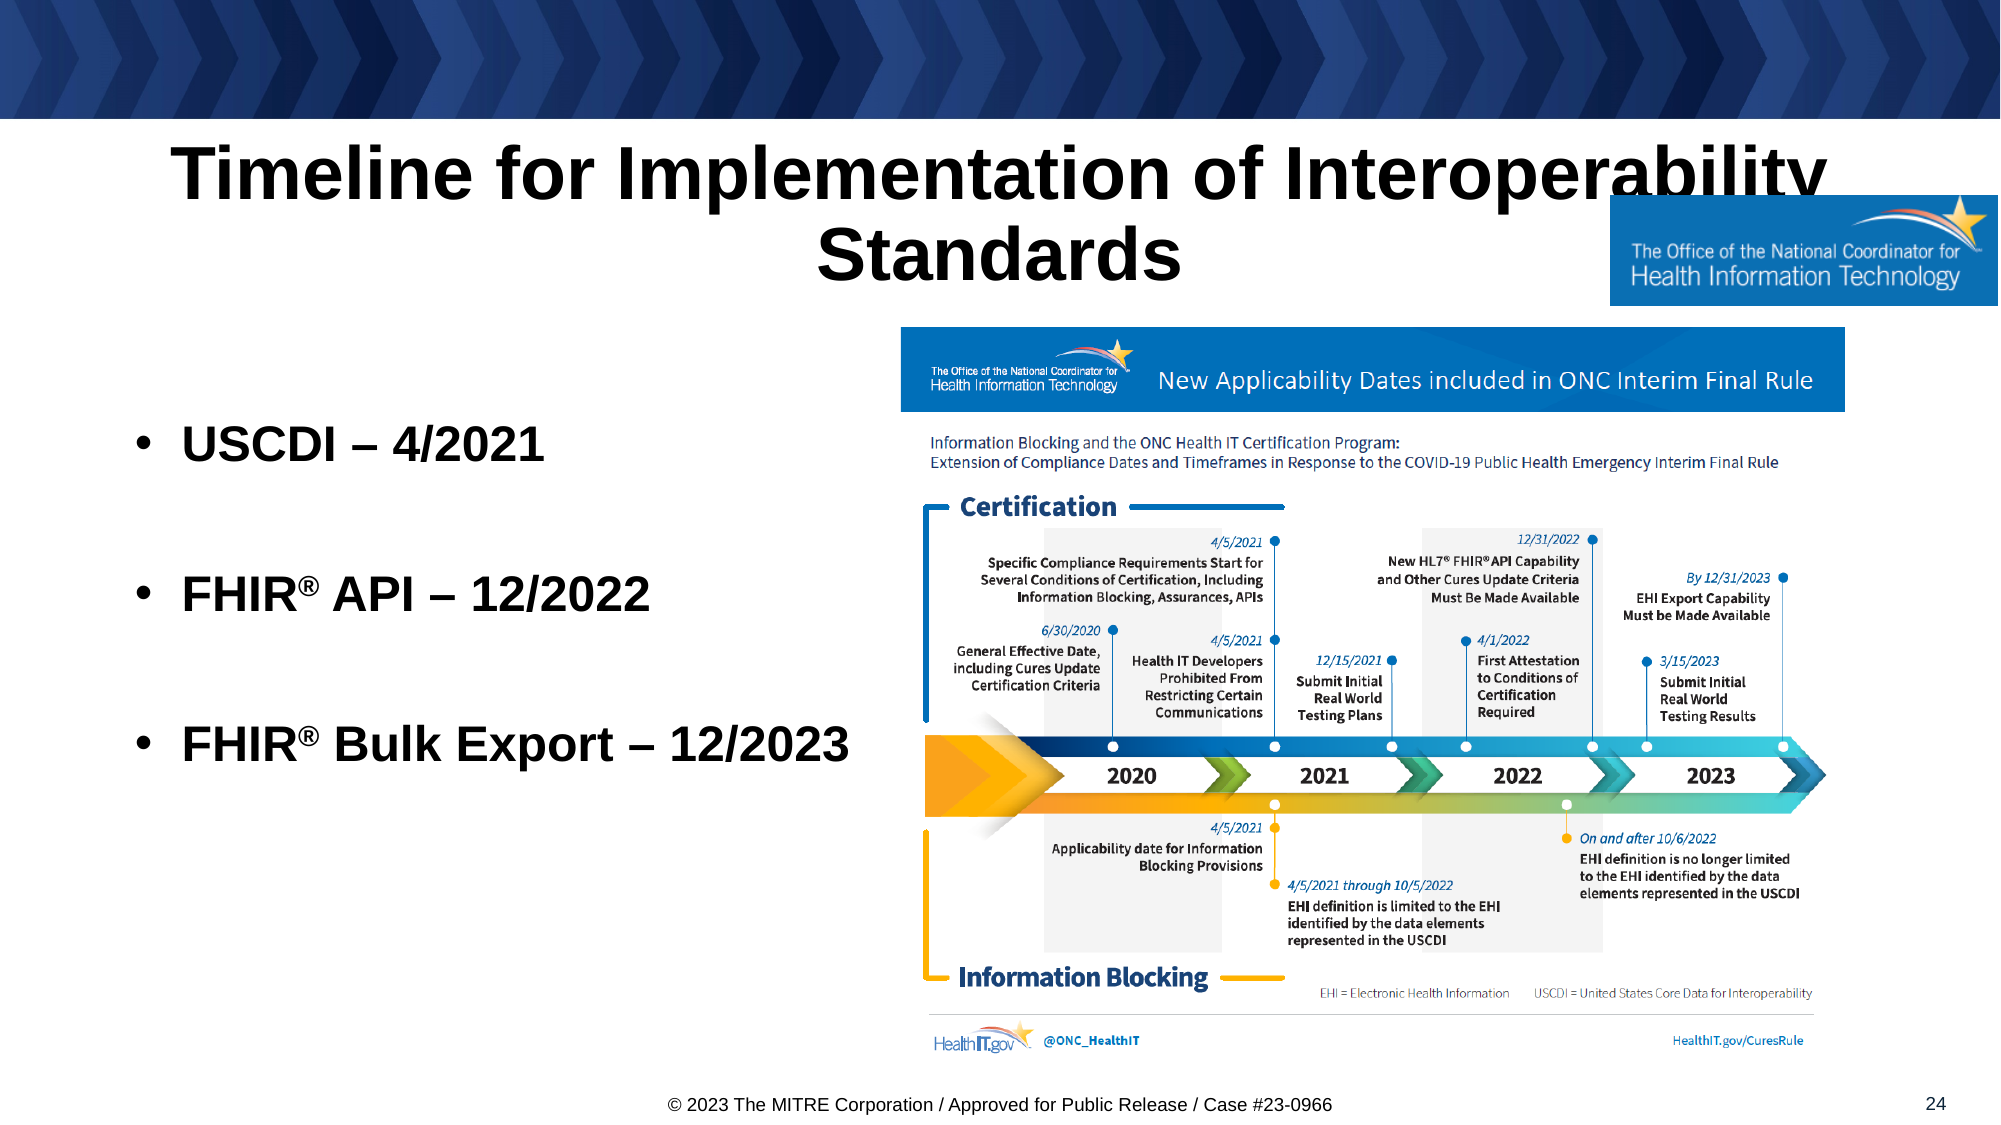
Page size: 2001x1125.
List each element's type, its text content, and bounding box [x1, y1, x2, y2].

picture [0, 0, 2001, 1125]
title Timeline for Implementation of Interoperability Standards [137, 126, 1863, 306]
list USCDI – 4/2021 FHIR® API – 12/2022 FHIR® Bulk Export – 12/2023 [119, 411, 900, 999]
text_box 24 [1844, 1091, 1947, 1115]
